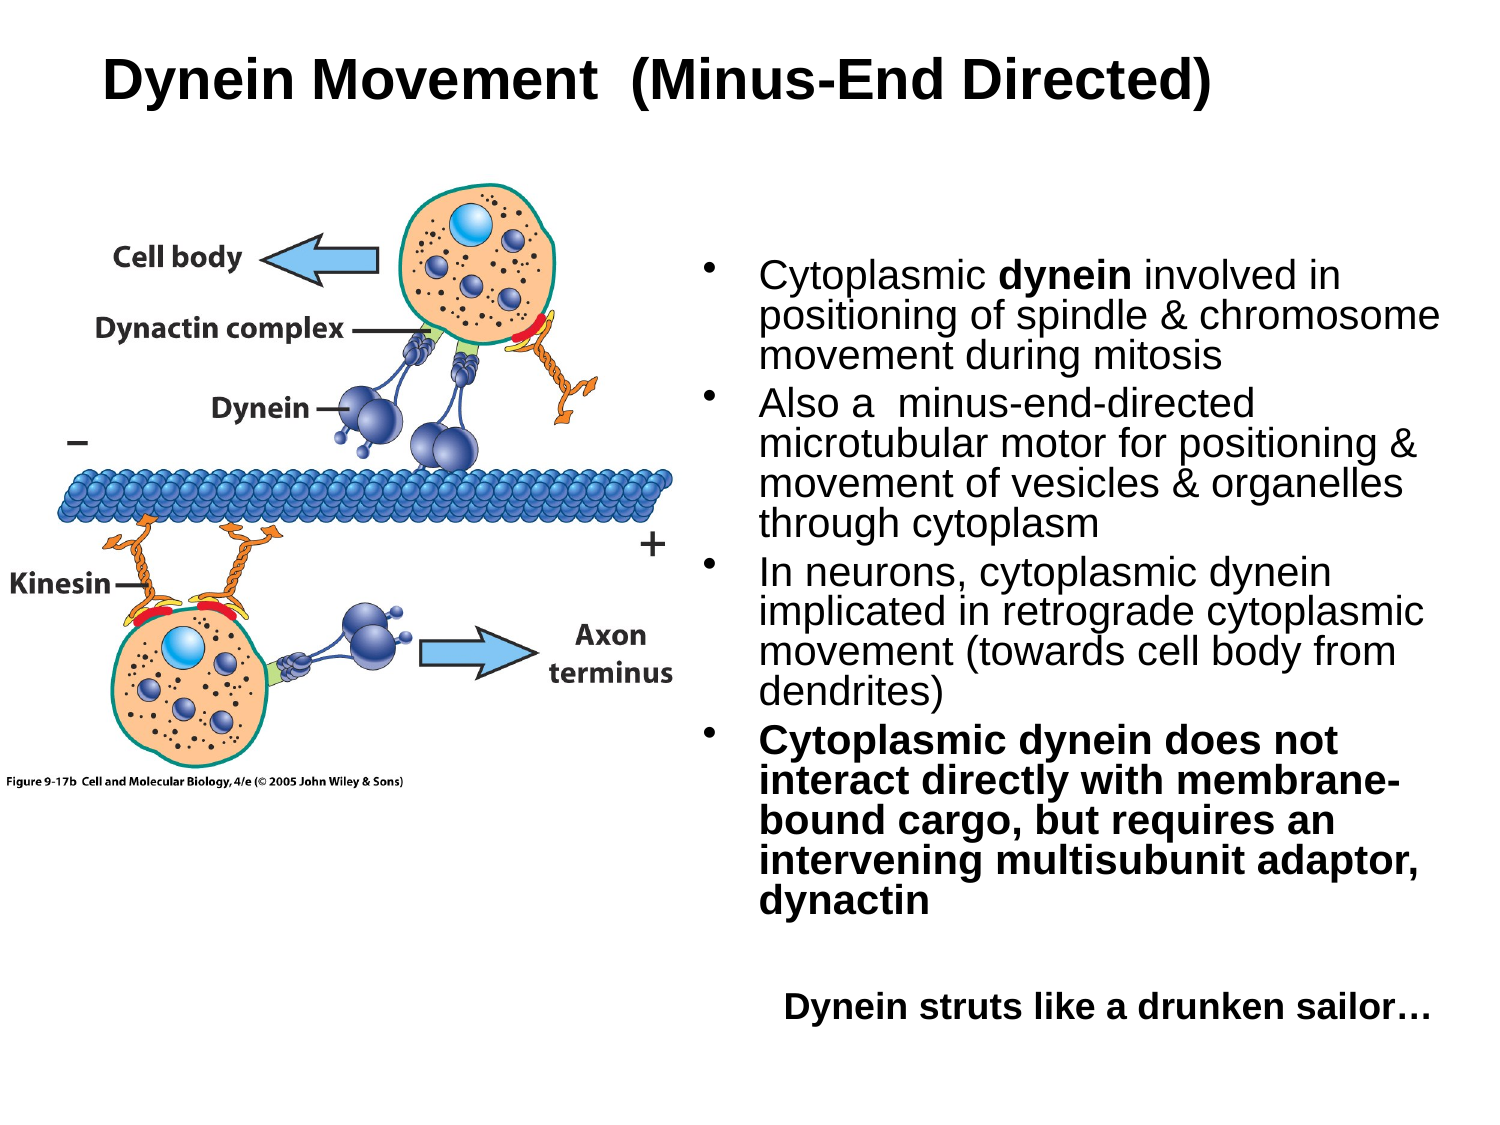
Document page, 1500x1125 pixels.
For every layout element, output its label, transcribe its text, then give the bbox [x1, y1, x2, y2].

picture [0, 174, 683, 789]
list Cytoplasmic dynein involved in positioning of spindle & chromosome movement during mitosis Also a minus-end-directed microtubular motor for positioning & movement of vesicles & organelles through cytoplasm In neurons, cytoplasmic dynein implicated in retrograde cytoplasmic movement (towards cell body from dendrites) Cytoplasmic dynein does not interact directly with membrane-bound cargo, but requires an intervening multisubunit adaptor, dynactin [687, 249, 1488, 1005]
title Dynein Movement (Minus-End Directed) [58, 30, 1258, 123]
text_box Dynein struts like a drunken sailor… [768, 974, 1449, 1035]
